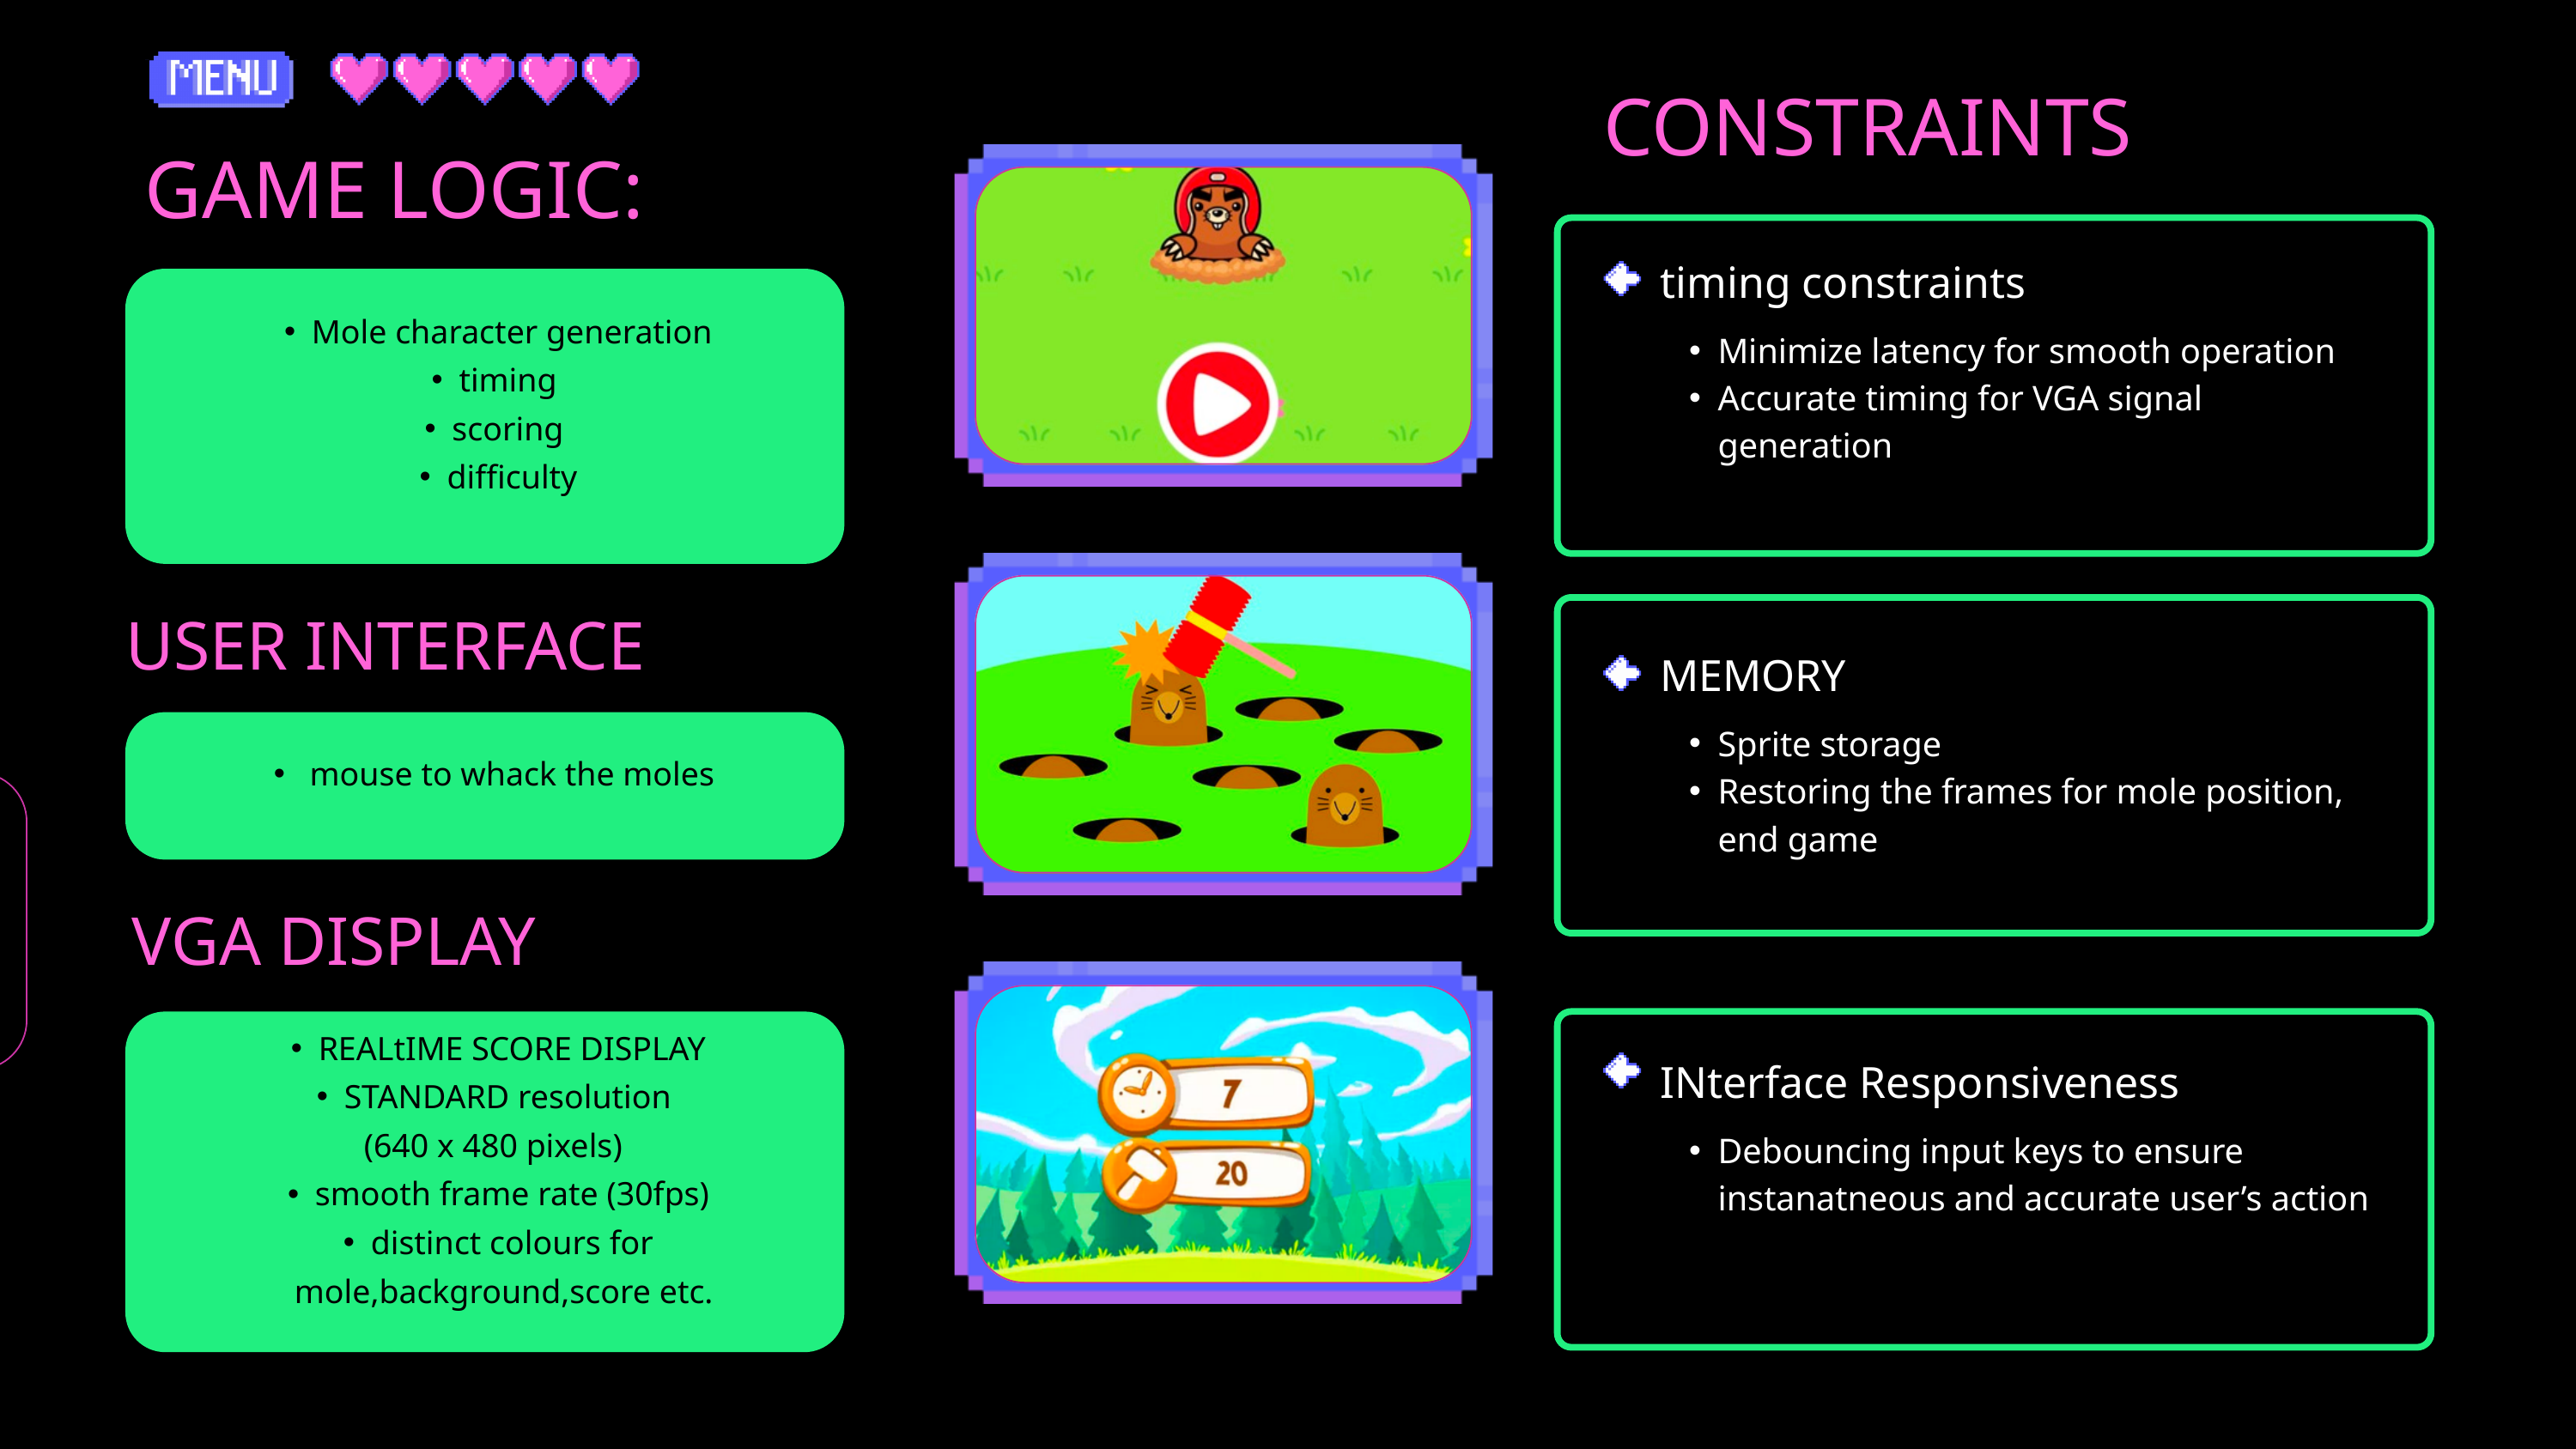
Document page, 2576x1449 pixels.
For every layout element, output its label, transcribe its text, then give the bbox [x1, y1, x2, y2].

text_box [954, 961, 1493, 1304]
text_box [1660, 1052, 2413, 1260]
text_box USER INTERFACE [125, 609, 871, 683]
text_box CONSTRAINTS [1603, 83, 2323, 173]
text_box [125, 712, 845, 860]
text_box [974, 985, 1473, 1284]
text_box VGA DISPLAY [131, 904, 877, 979]
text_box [125, 1011, 845, 1353]
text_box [974, 166, 1473, 465]
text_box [1557, 217, 2432, 554]
text_box [954, 144, 1493, 487]
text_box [0, 771, 28, 1070]
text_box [974, 574, 1473, 874]
text_box GAME LOGIC: [144, 146, 865, 234]
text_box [125, 268, 845, 565]
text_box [1660, 252, 2371, 554]
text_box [1557, 597, 2432, 934]
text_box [1557, 1011, 2432, 1348]
text_box [330, 53, 640, 106]
text_box [954, 553, 1493, 895]
text_box [144, 46, 298, 112]
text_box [1660, 645, 2371, 856]
